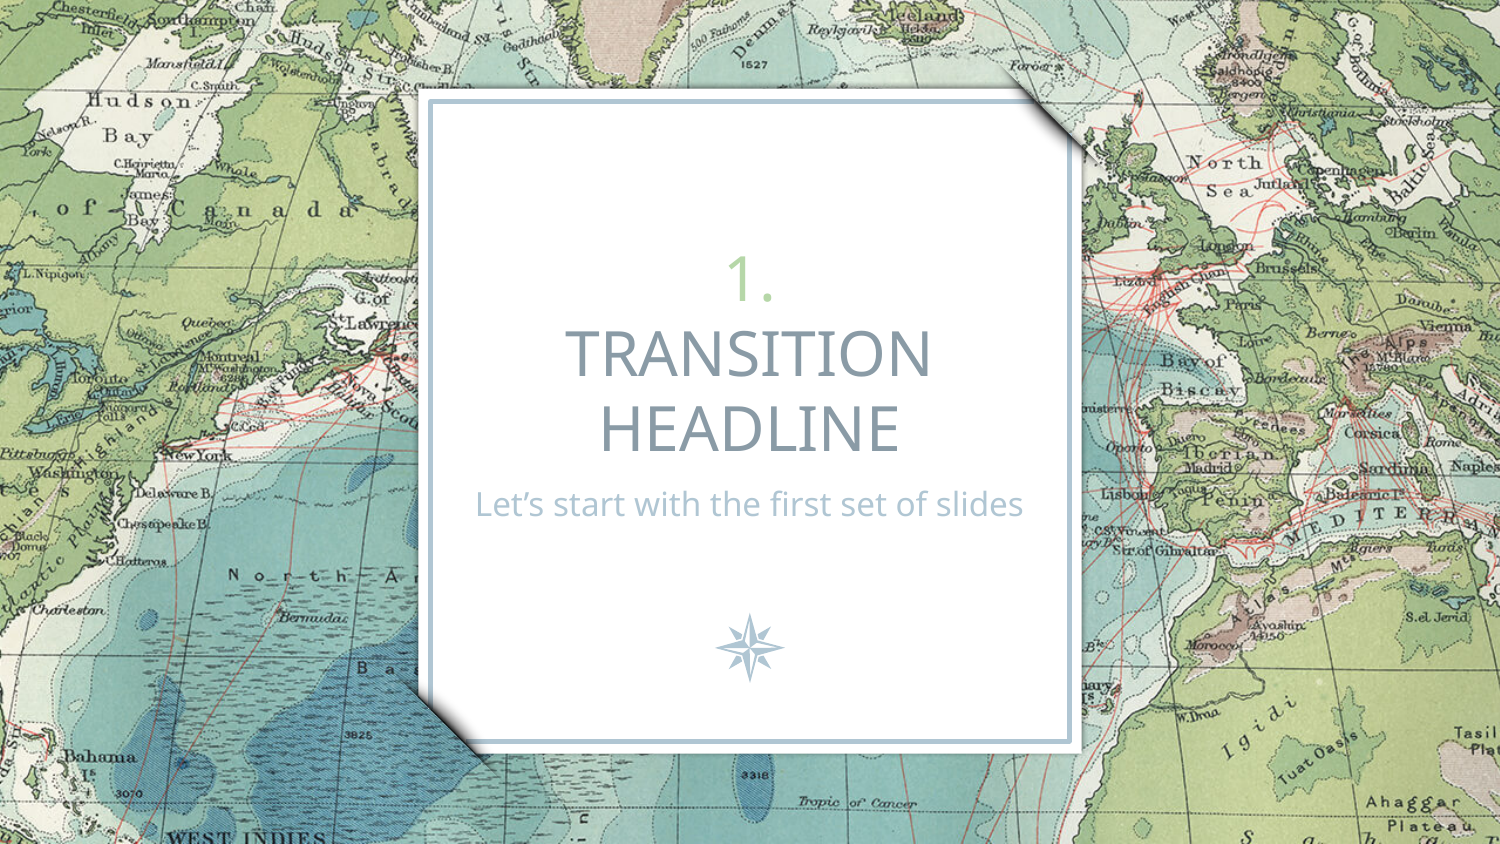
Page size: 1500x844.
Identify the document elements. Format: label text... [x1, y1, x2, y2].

subtitle Let’s start with the first set of slides [458, 483, 1042, 533]
title 1. TRANSITION HEADLINE [458, 273, 1042, 464]
picture [0, 0, 1500, 844]
